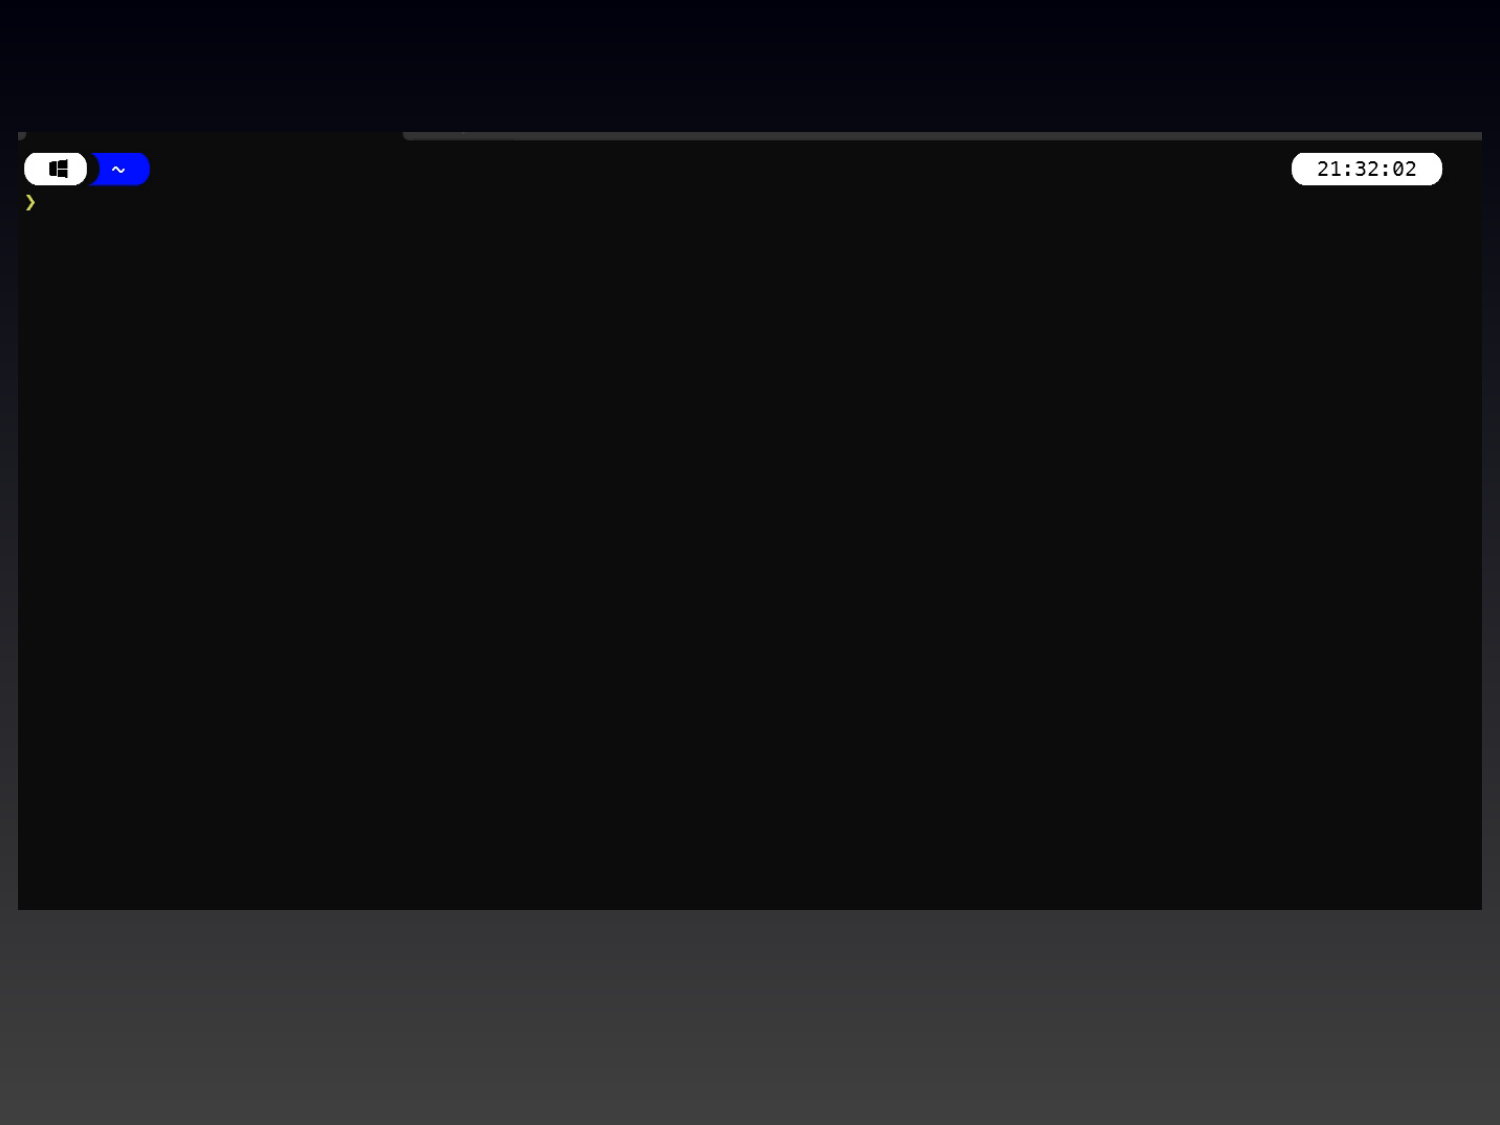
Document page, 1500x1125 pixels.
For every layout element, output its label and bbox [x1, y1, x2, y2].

text_box [16, 131, 1484, 911]
